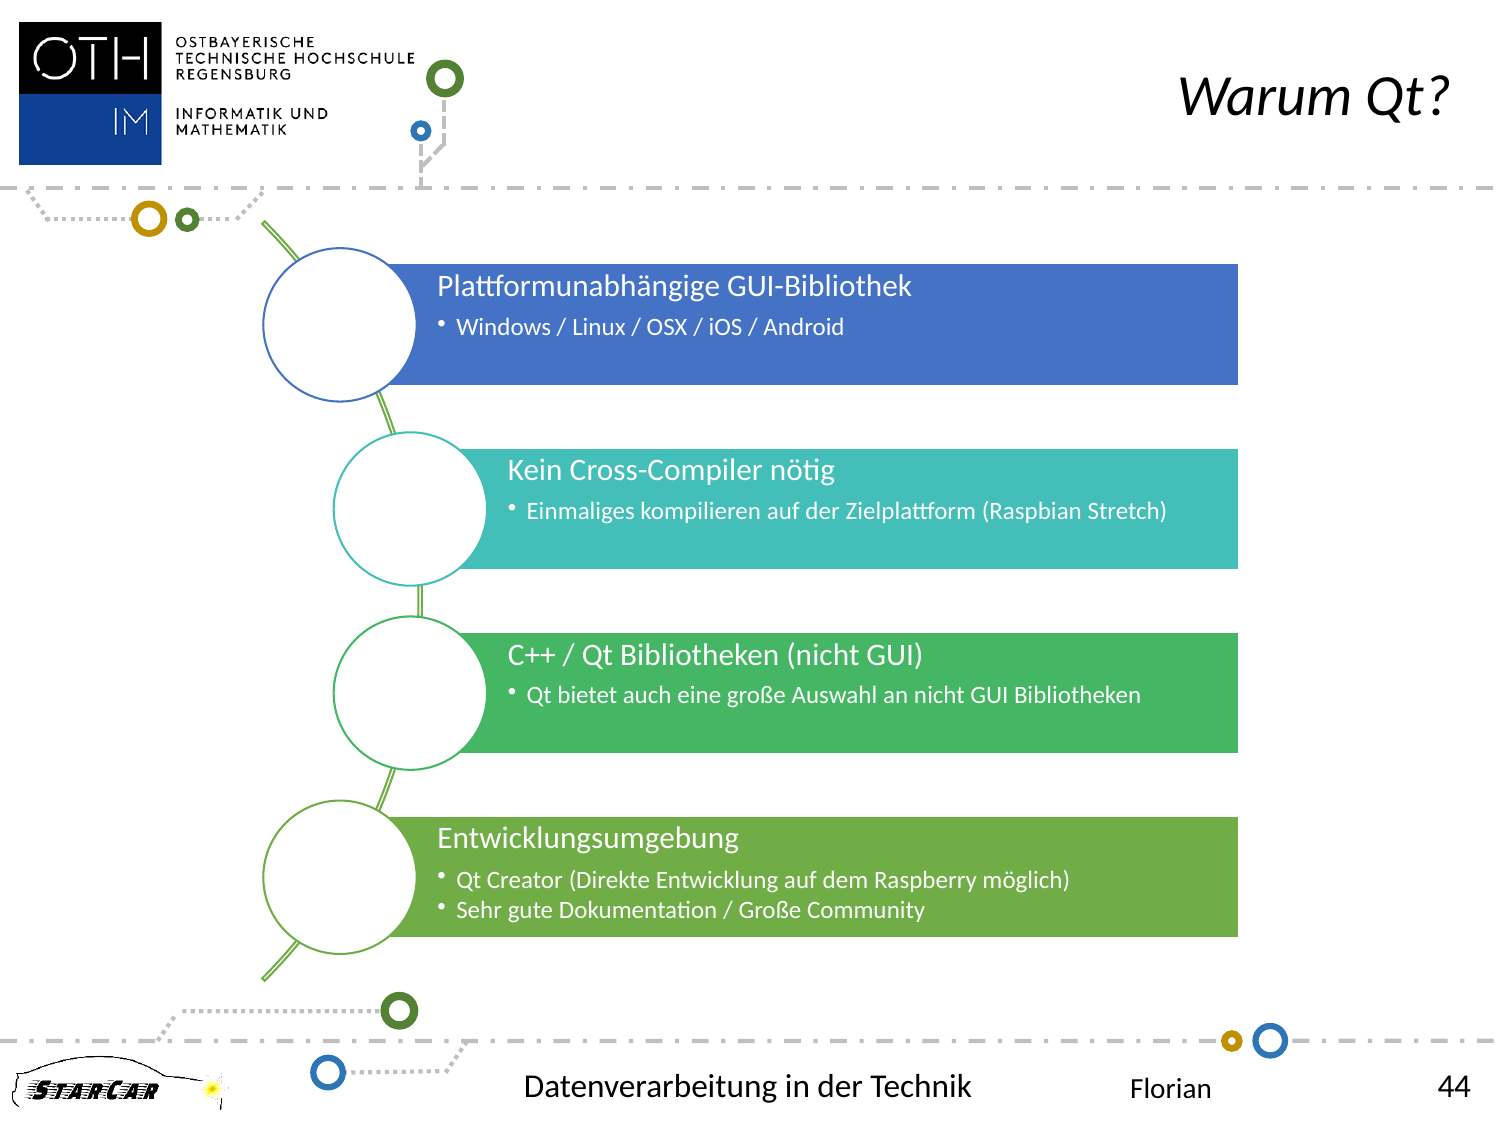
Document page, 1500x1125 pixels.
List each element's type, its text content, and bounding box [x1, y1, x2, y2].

picture [19, 22, 428, 165]
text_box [249, 202, 1250, 1000]
list Warum Qt? [478, 21, 1452, 164]
text_box Florian [1115, 1062, 1416, 1113]
picture [417, 127, 424, 134]
footer Datenverarbeitung in der Technik [0, 1042, 1497, 1125]
